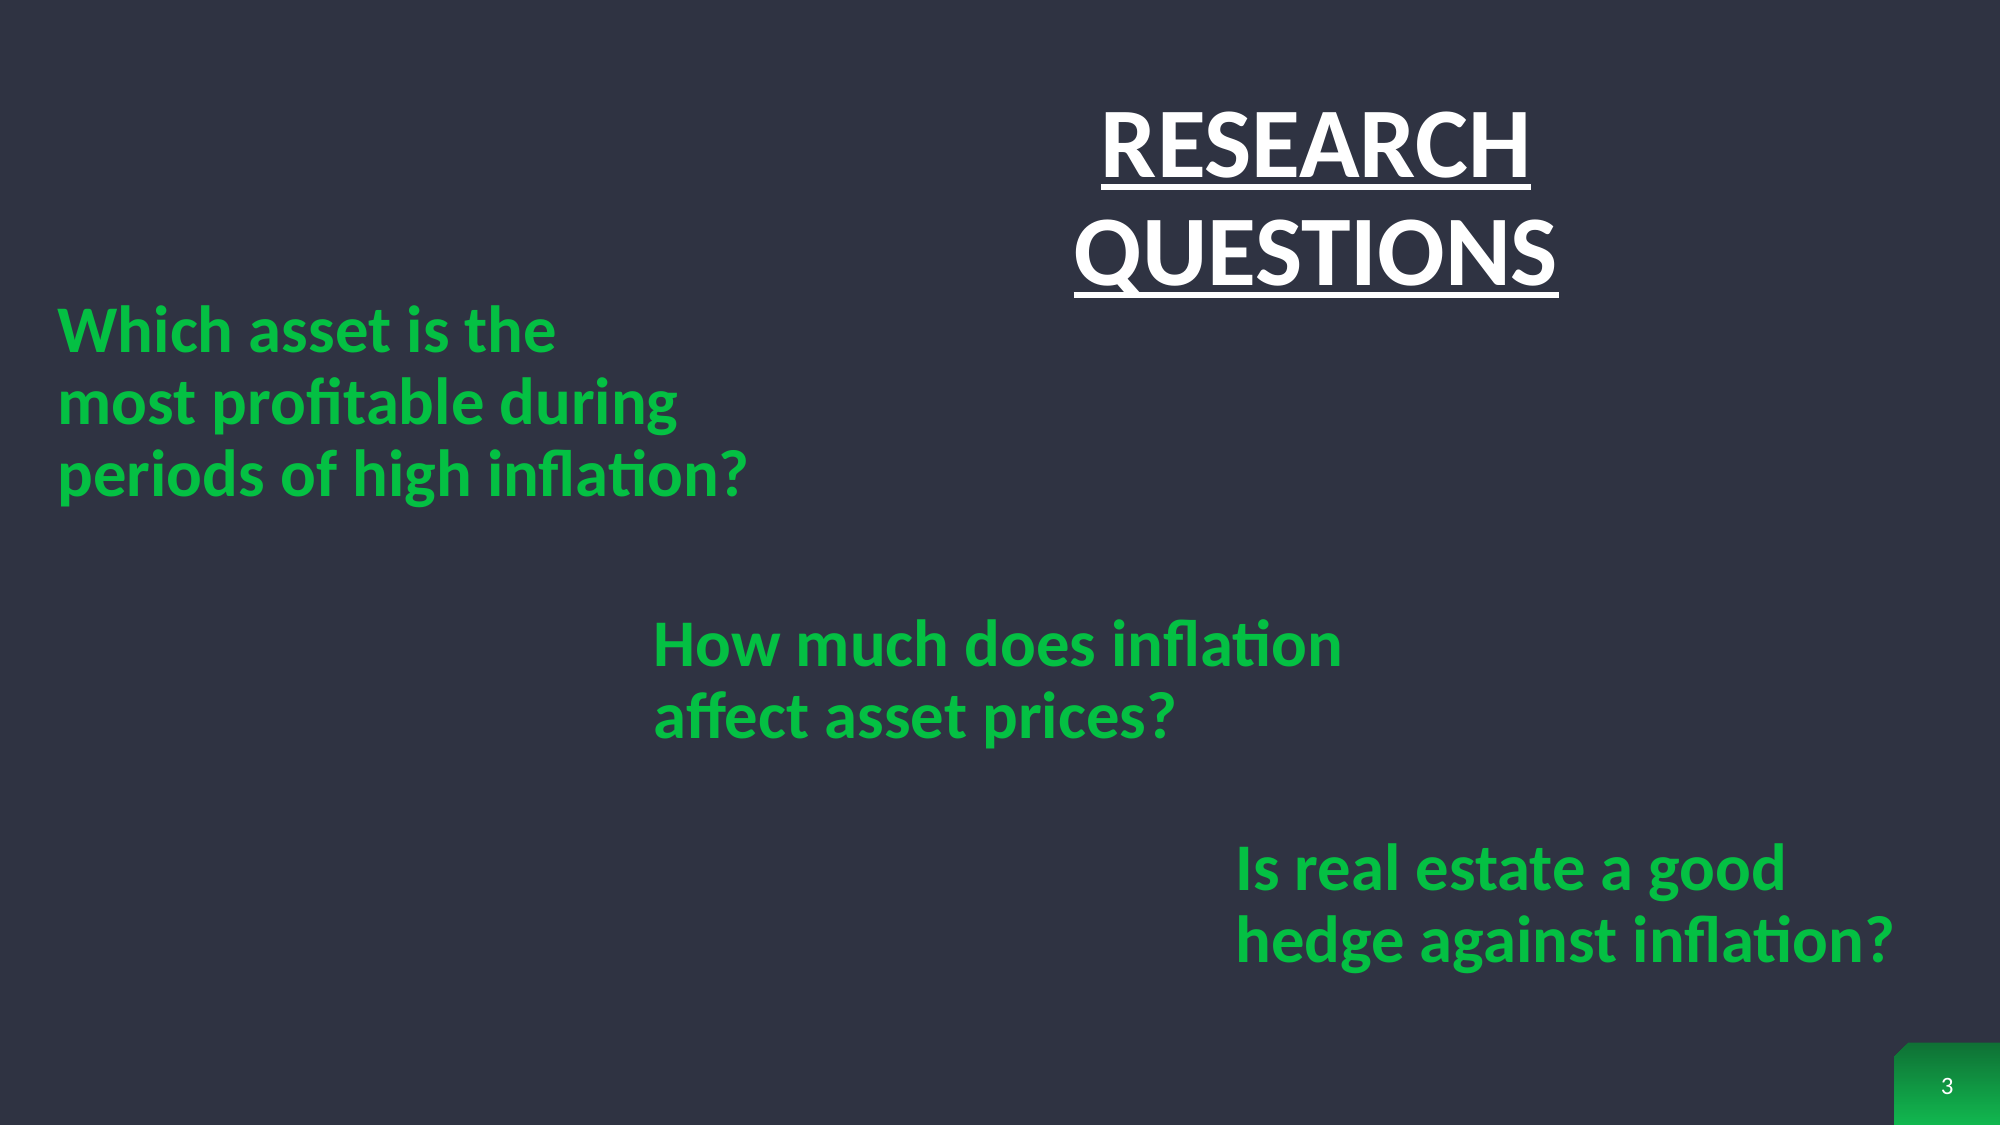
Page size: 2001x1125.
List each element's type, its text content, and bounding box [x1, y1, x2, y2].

text_box How much does inflation affect asset prices? [1308, 613, 1380, 749]
title Research Questions [1308, 106, 1694, 292]
text_box How much does inflation affect asset prices? [638, 613, 713, 749]
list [713, 0, 1308, 1125]
list Is real estate a good hedge against inflation? [1308, 837, 1964, 973]
text_box Which asset is the most profitable during periods of high inflation? [42, 381, 713, 517]
slide_number 3 [1894, 1050, 2000, 1118]
